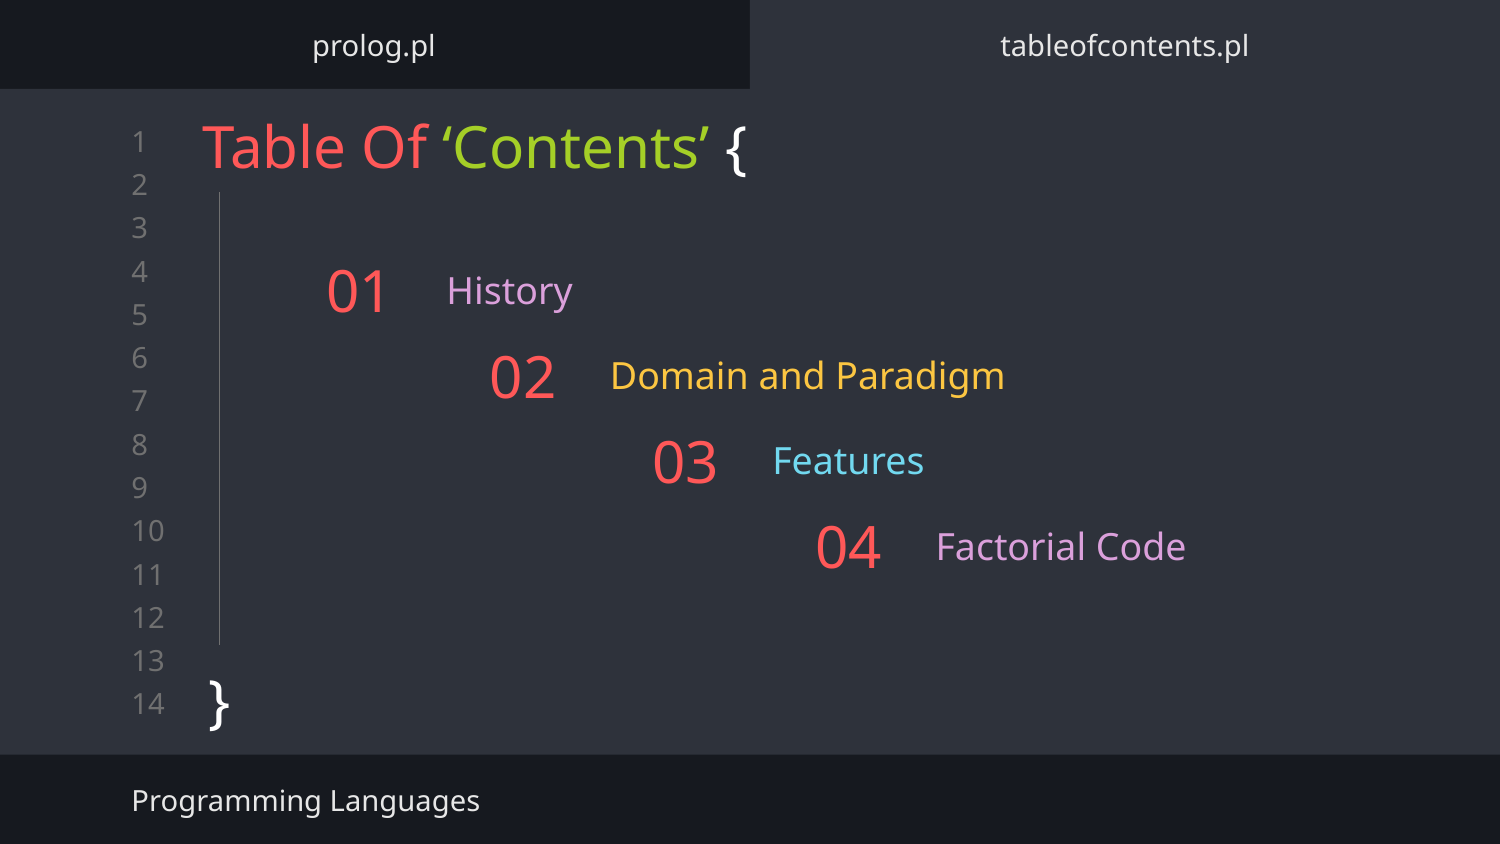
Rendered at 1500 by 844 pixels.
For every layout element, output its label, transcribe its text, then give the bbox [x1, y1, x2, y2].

subtitle tableofcontents.pl [750, 15, 1500, 74]
subtitle Features [757, 432, 1271, 488]
subtitle prolog.pl [0, 15, 749, 74]
text_box Factorial Code [920, 517, 1434, 573]
subtitle History [431, 261, 945, 317]
title 02 [451, 346, 594, 403]
title 03 [614, 432, 757, 488]
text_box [177, 191, 262, 750]
title 01 [288, 261, 431, 317]
subtitle Domain and Paradigm [594, 346, 1108, 403]
subtitle Programming Languages [116, 770, 915, 829]
text_box 04 [777, 517, 920, 573]
title Table Of ‘Contents’ { [187, 95, 1384, 185]
